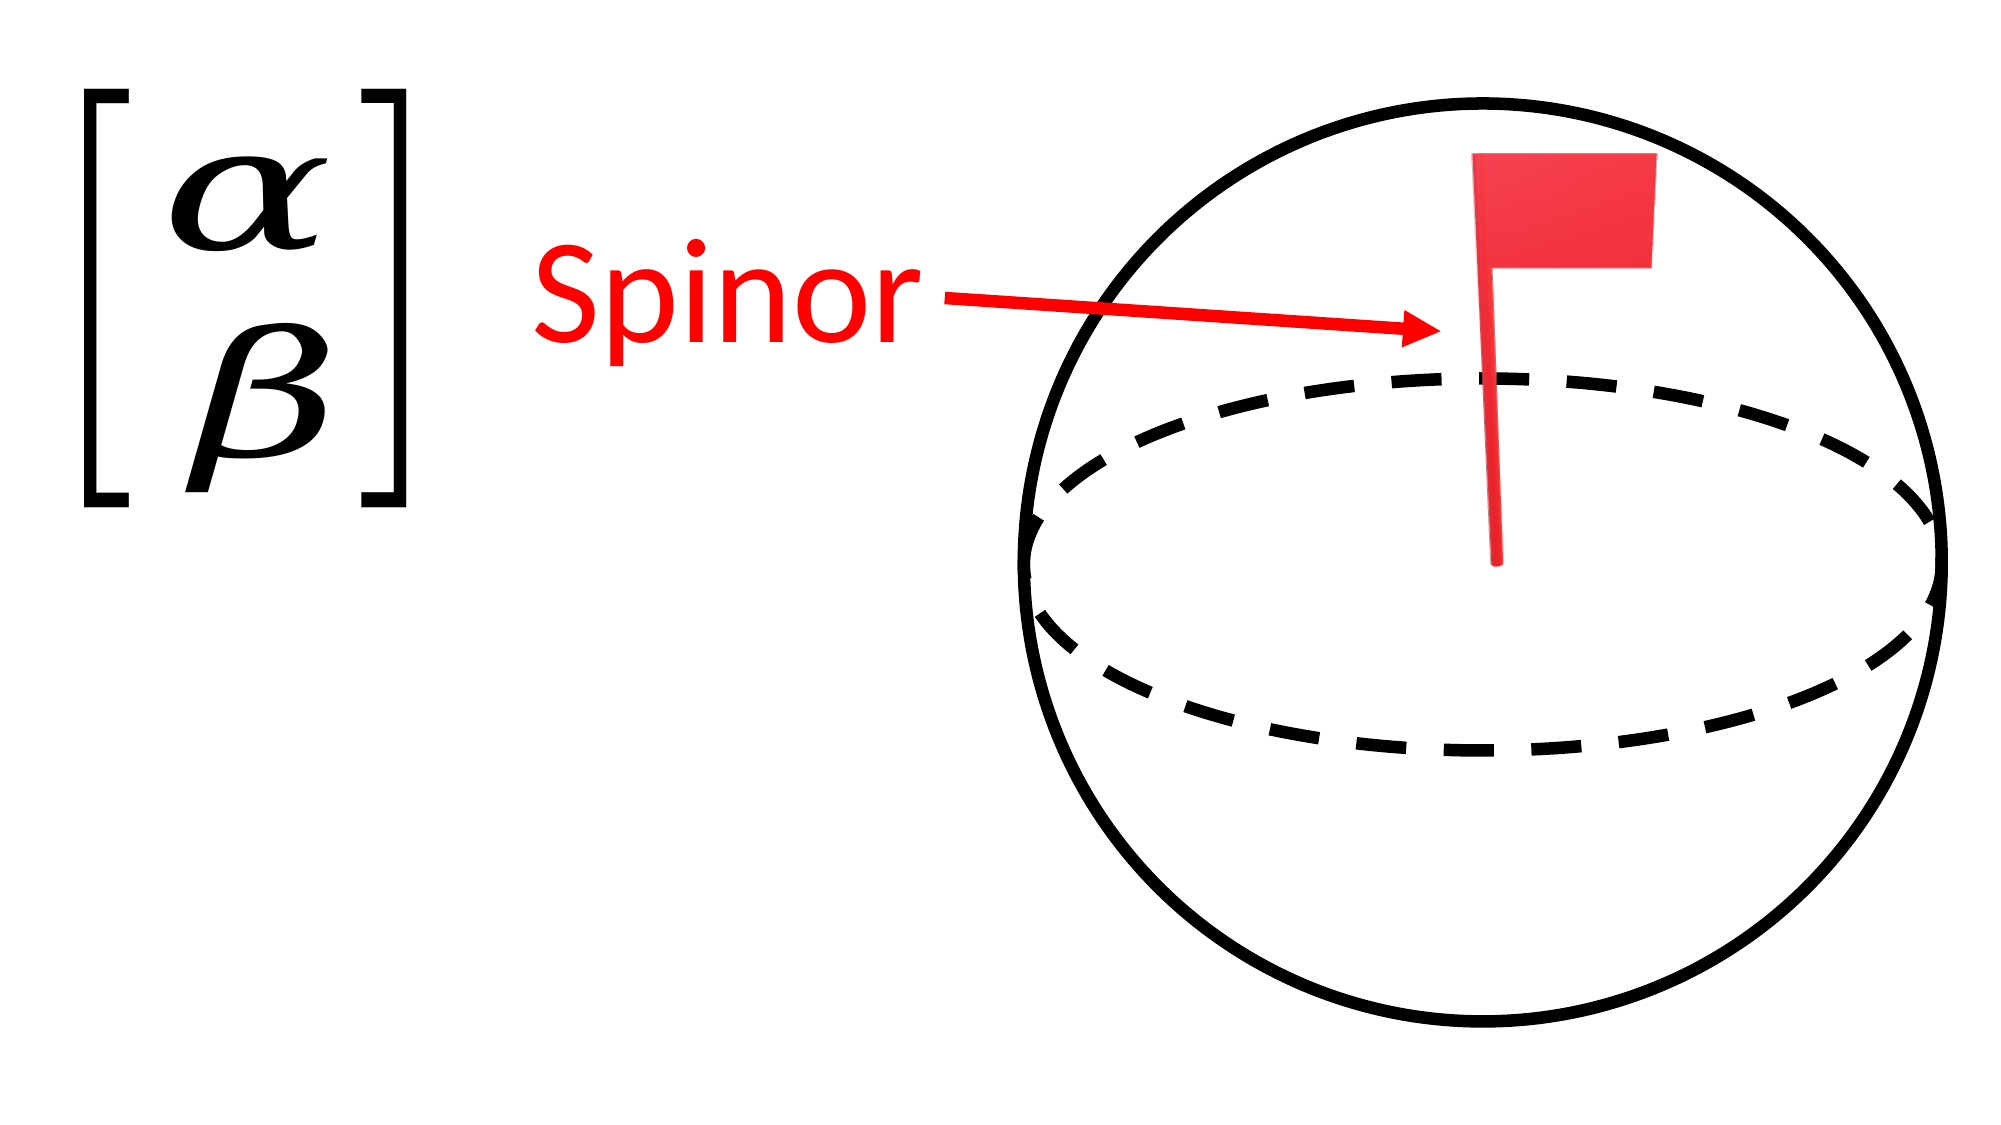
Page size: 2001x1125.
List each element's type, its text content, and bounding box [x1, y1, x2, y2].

text_box Spinor [503, 184, 953, 380]
picture [1436, 151, 1692, 612]
text_box [1023, 570, 1943, 1023]
text_box [1107, 102, 1689, 297]
text_box [1022, 332, 1436, 559]
text_box [1692, 152, 1943, 553]
text_box [1022, 378, 1943, 752]
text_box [944, 297, 1441, 332]
